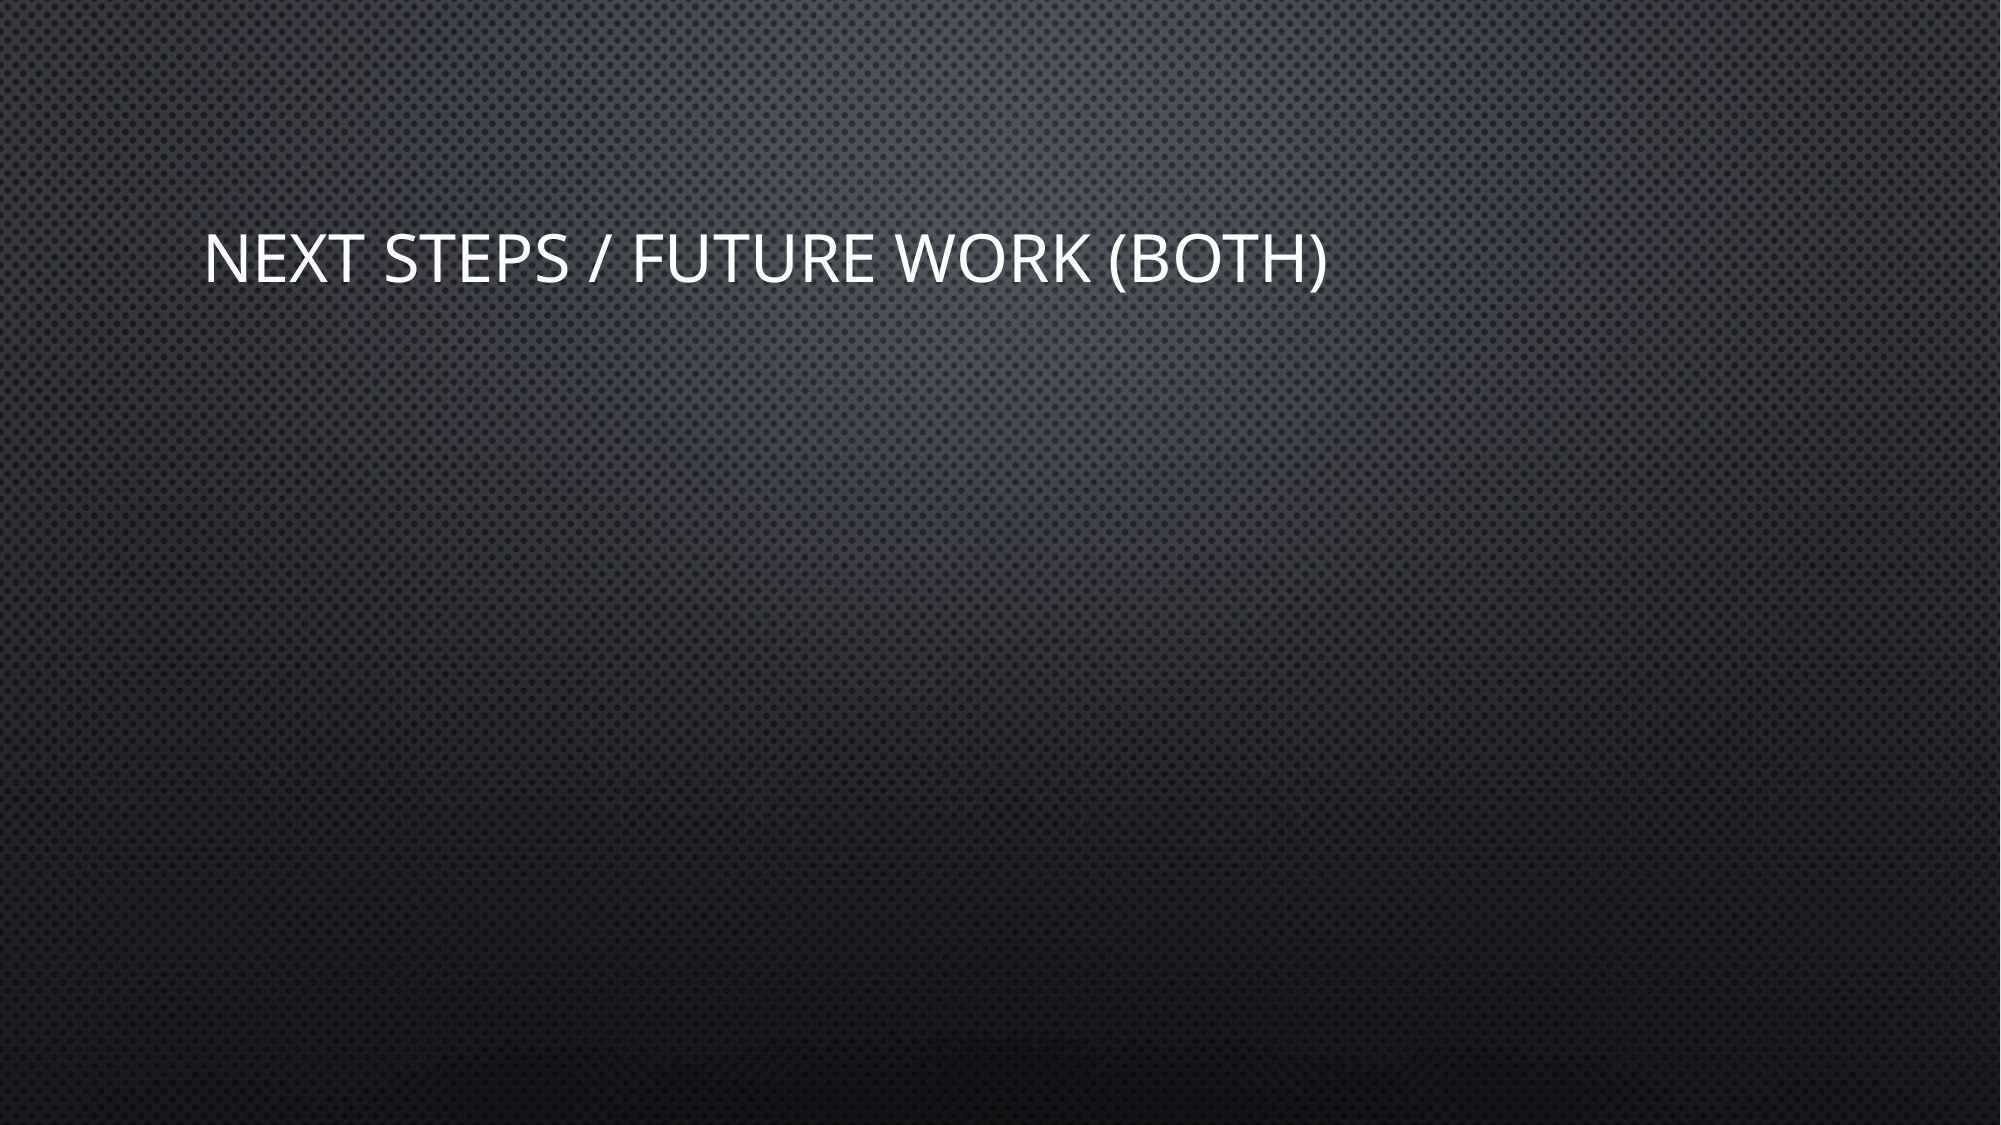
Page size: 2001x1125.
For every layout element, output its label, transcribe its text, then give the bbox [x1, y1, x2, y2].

title Next steps / future work (both) [187, 99, 1813, 413]
